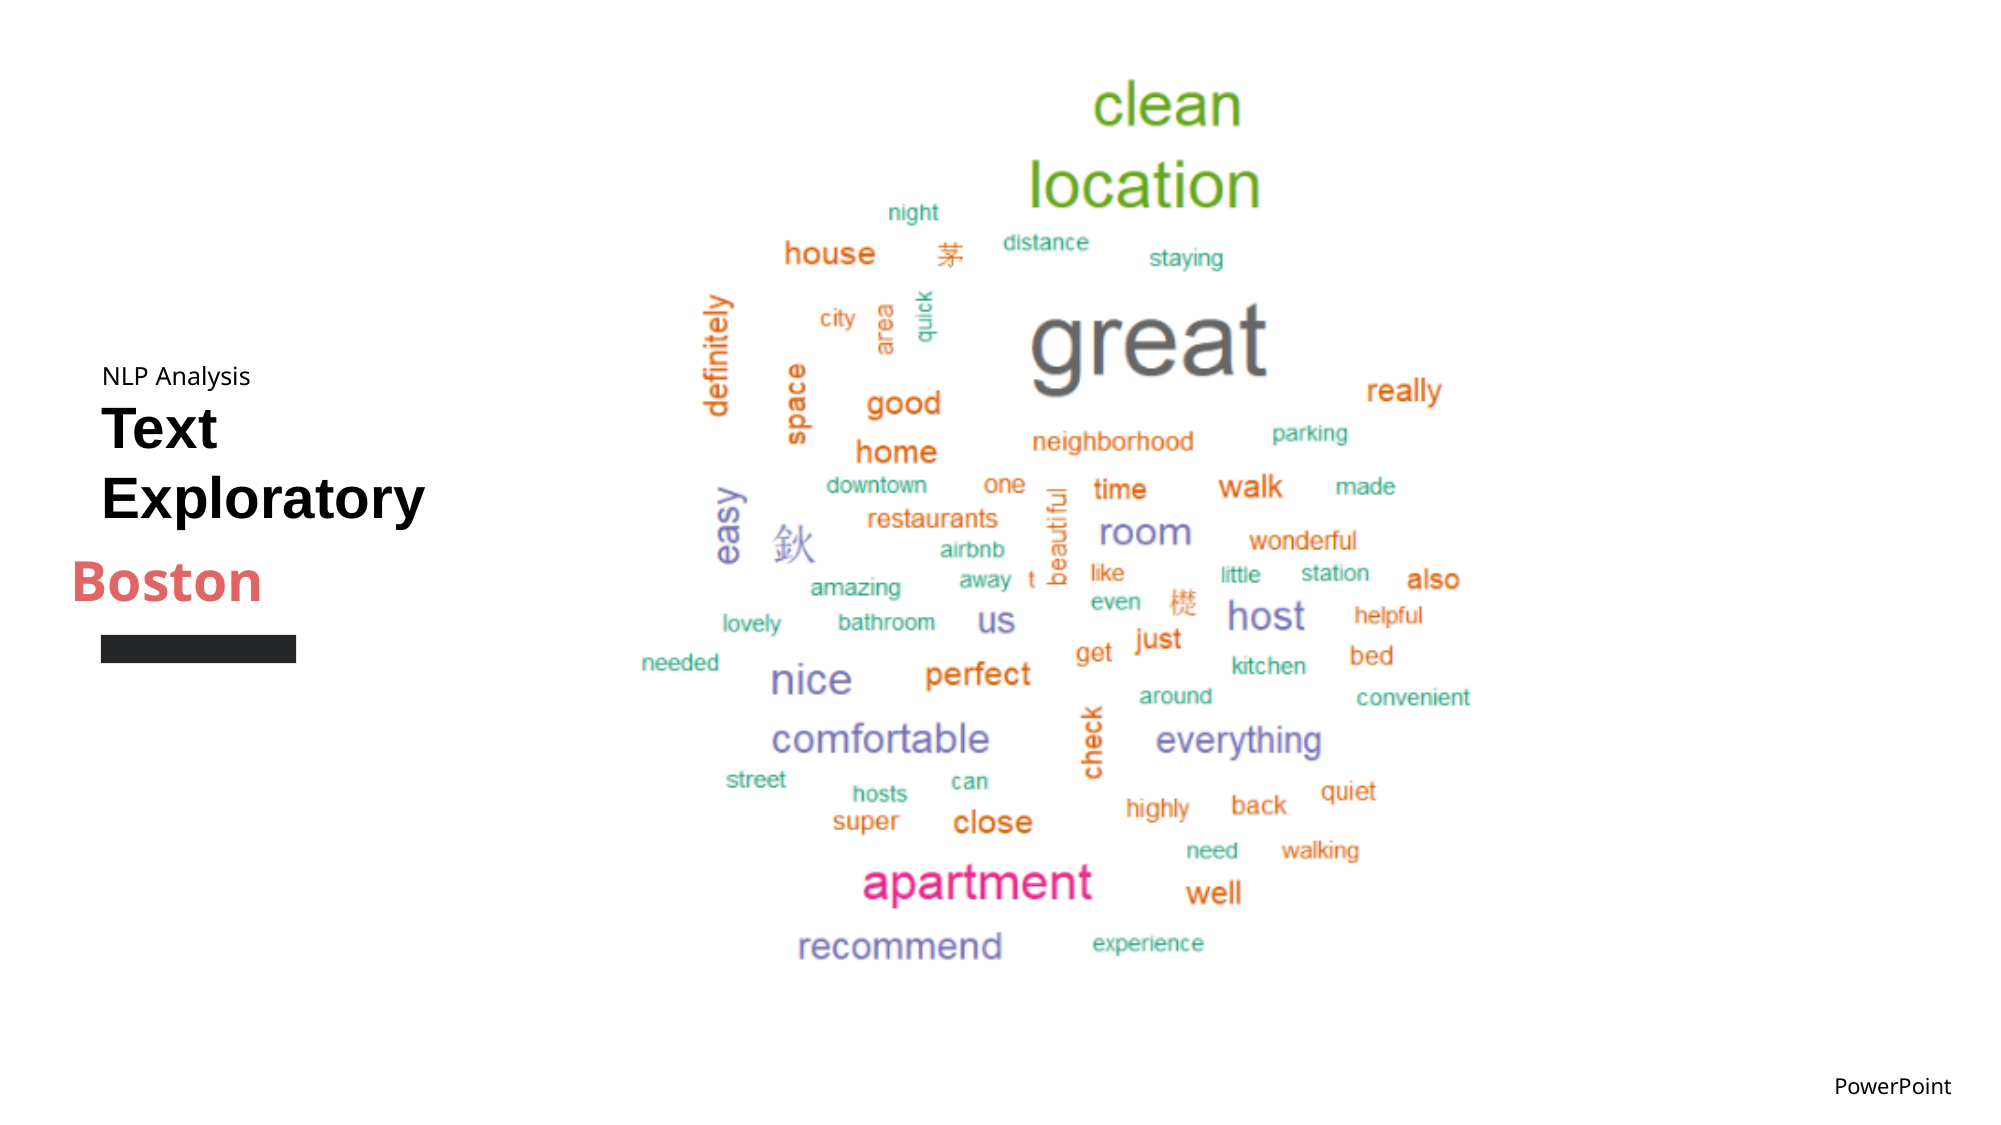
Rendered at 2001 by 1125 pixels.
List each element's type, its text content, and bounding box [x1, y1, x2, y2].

text_box Boston [34, 505, 280, 622]
text_box [100, 634, 297, 664]
picture [547, 43, 1760, 1026]
text_box NLP Analysis Text Exploratory [86, 322, 542, 540]
